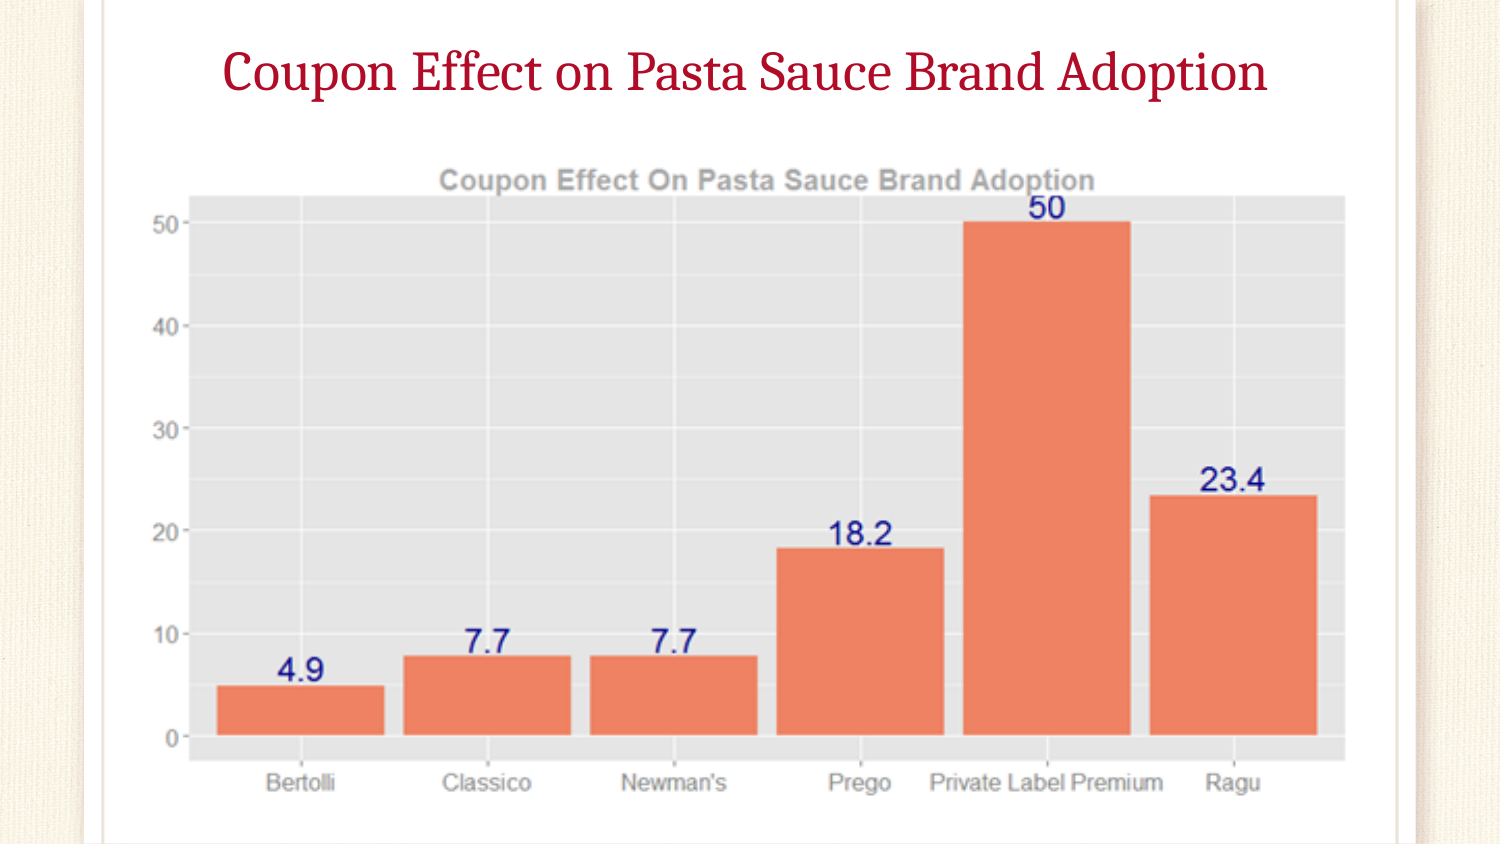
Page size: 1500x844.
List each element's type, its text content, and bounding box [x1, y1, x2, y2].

picture [0, 0, 84, 844]
picture [125, 134, 1375, 818]
picture [1416, 0, 1500, 844]
title Coupon Effect on Pasta Sauce Brand Adoption [103, 30, 1390, 124]
